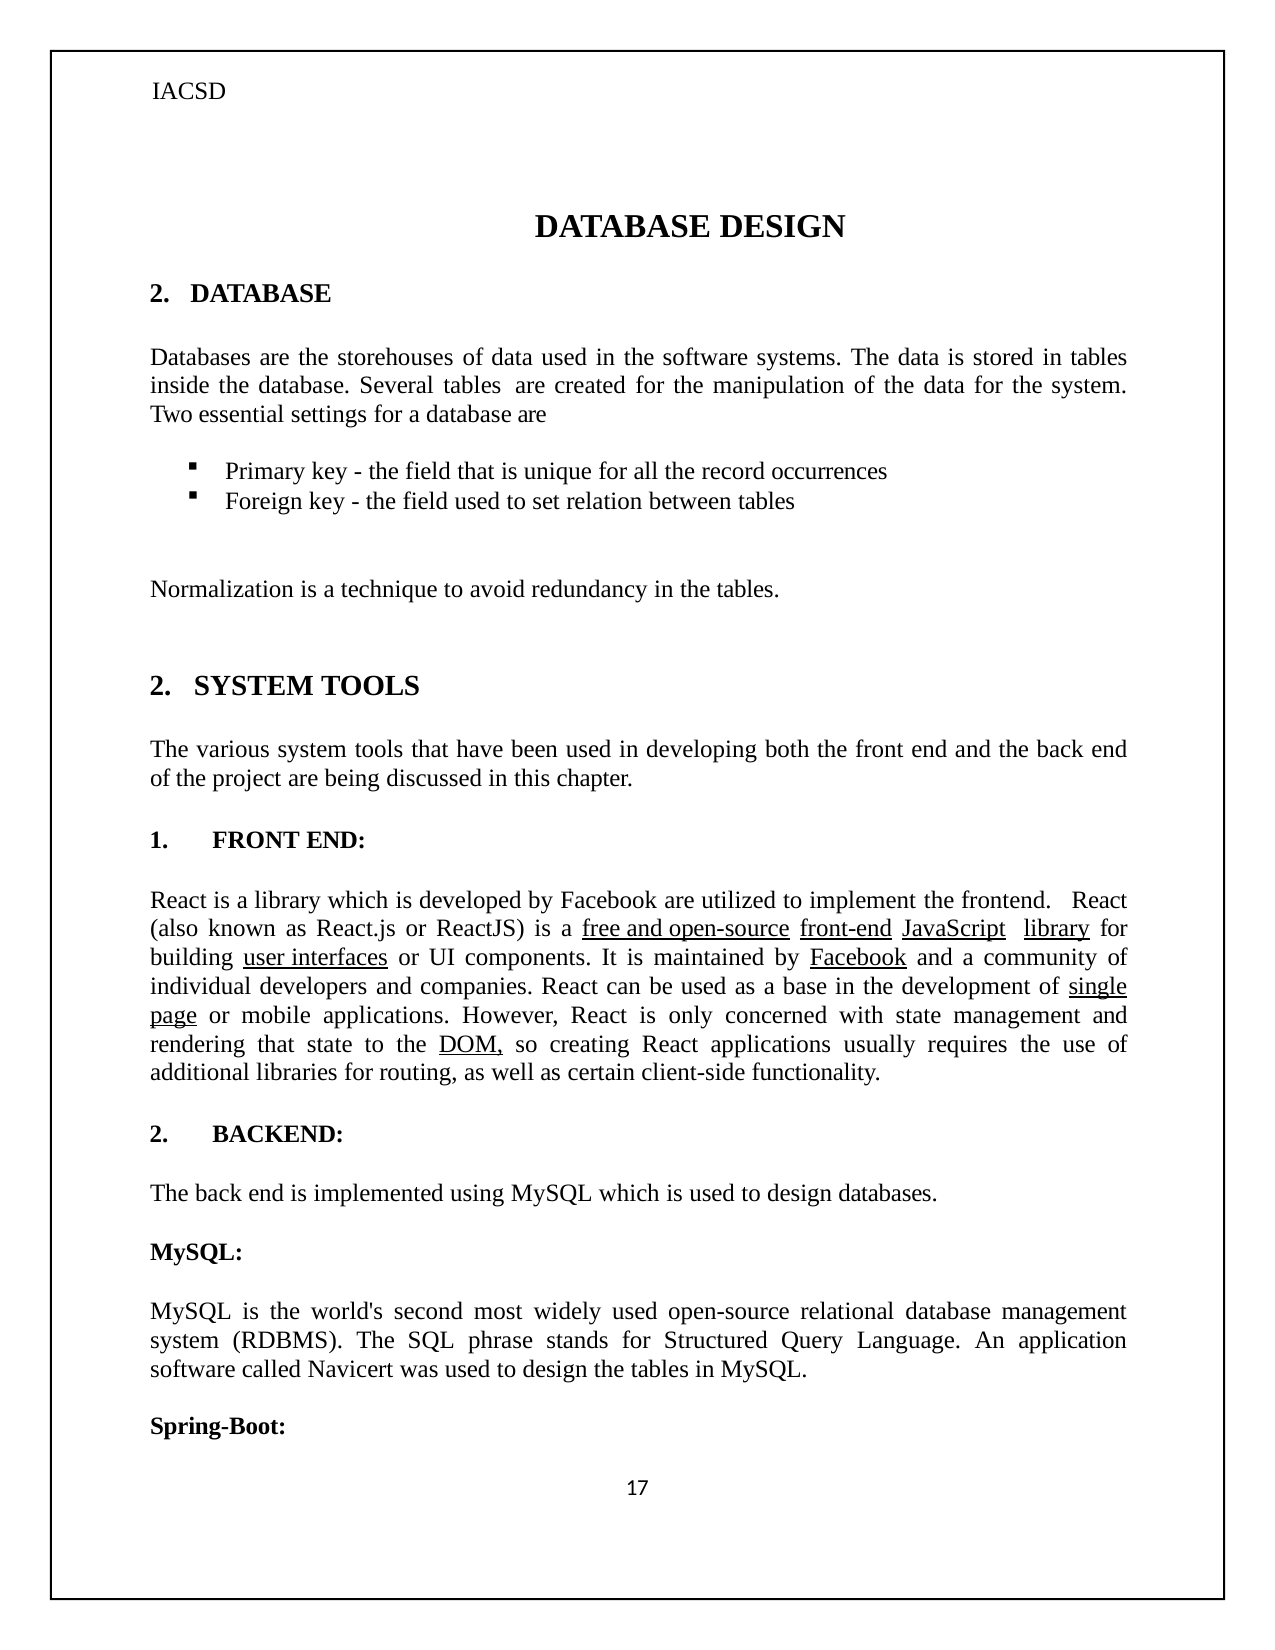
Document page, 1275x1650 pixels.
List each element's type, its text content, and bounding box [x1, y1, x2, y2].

text_box DATABASE Databases are the storehouses of data used in the software systems. The data is stored in tables inside the database. Several tables are created for the manipulation of the data for the system. Two essential settings for a database are Primary key - the field that is unique for all the record occurrences Foreign key - the field used to set relation between tables Normalization is a technique to avoid redundancy in the tables. SYSTEM TOOLS The various system tools that have been used in developing both the front end and the back end of the project are being discussed in this chapter. FRONT END: React is a library which is developed by Facebook are utilized to implement the frontend. React (also known as React.js or ReactJS) is a free and open-source front-end JavaScript library for building user interfaces or UI components. It is maintained by Facebook and a community of individual developers and companies. React can be used as a base in the development of single page or mobile applications. However, React is only concerned with state management and rendering that state to the DOM, so creating React applications usually requires the use of additional libraries for routing, as well as certain client-side functionality. BACKEND: The back end is implemented using MySQL which is used to design databases. MySQL: MySQL is the world's second most widely used open-source relational database management system (RDBMS). The SQL phrase stands for Structured Query Language. An application software called Navicert was used to design the tables in MySQL. Spring-Boot: [147, 273, 1129, 1440]
slide_number 17 [619, 1476, 658, 1650]
text_box [49, 49, 1226, 1601]
text_box DATABASE DESIGN [533, 201, 855, 244]
text_box IACSD [149, 72, 230, 105]
